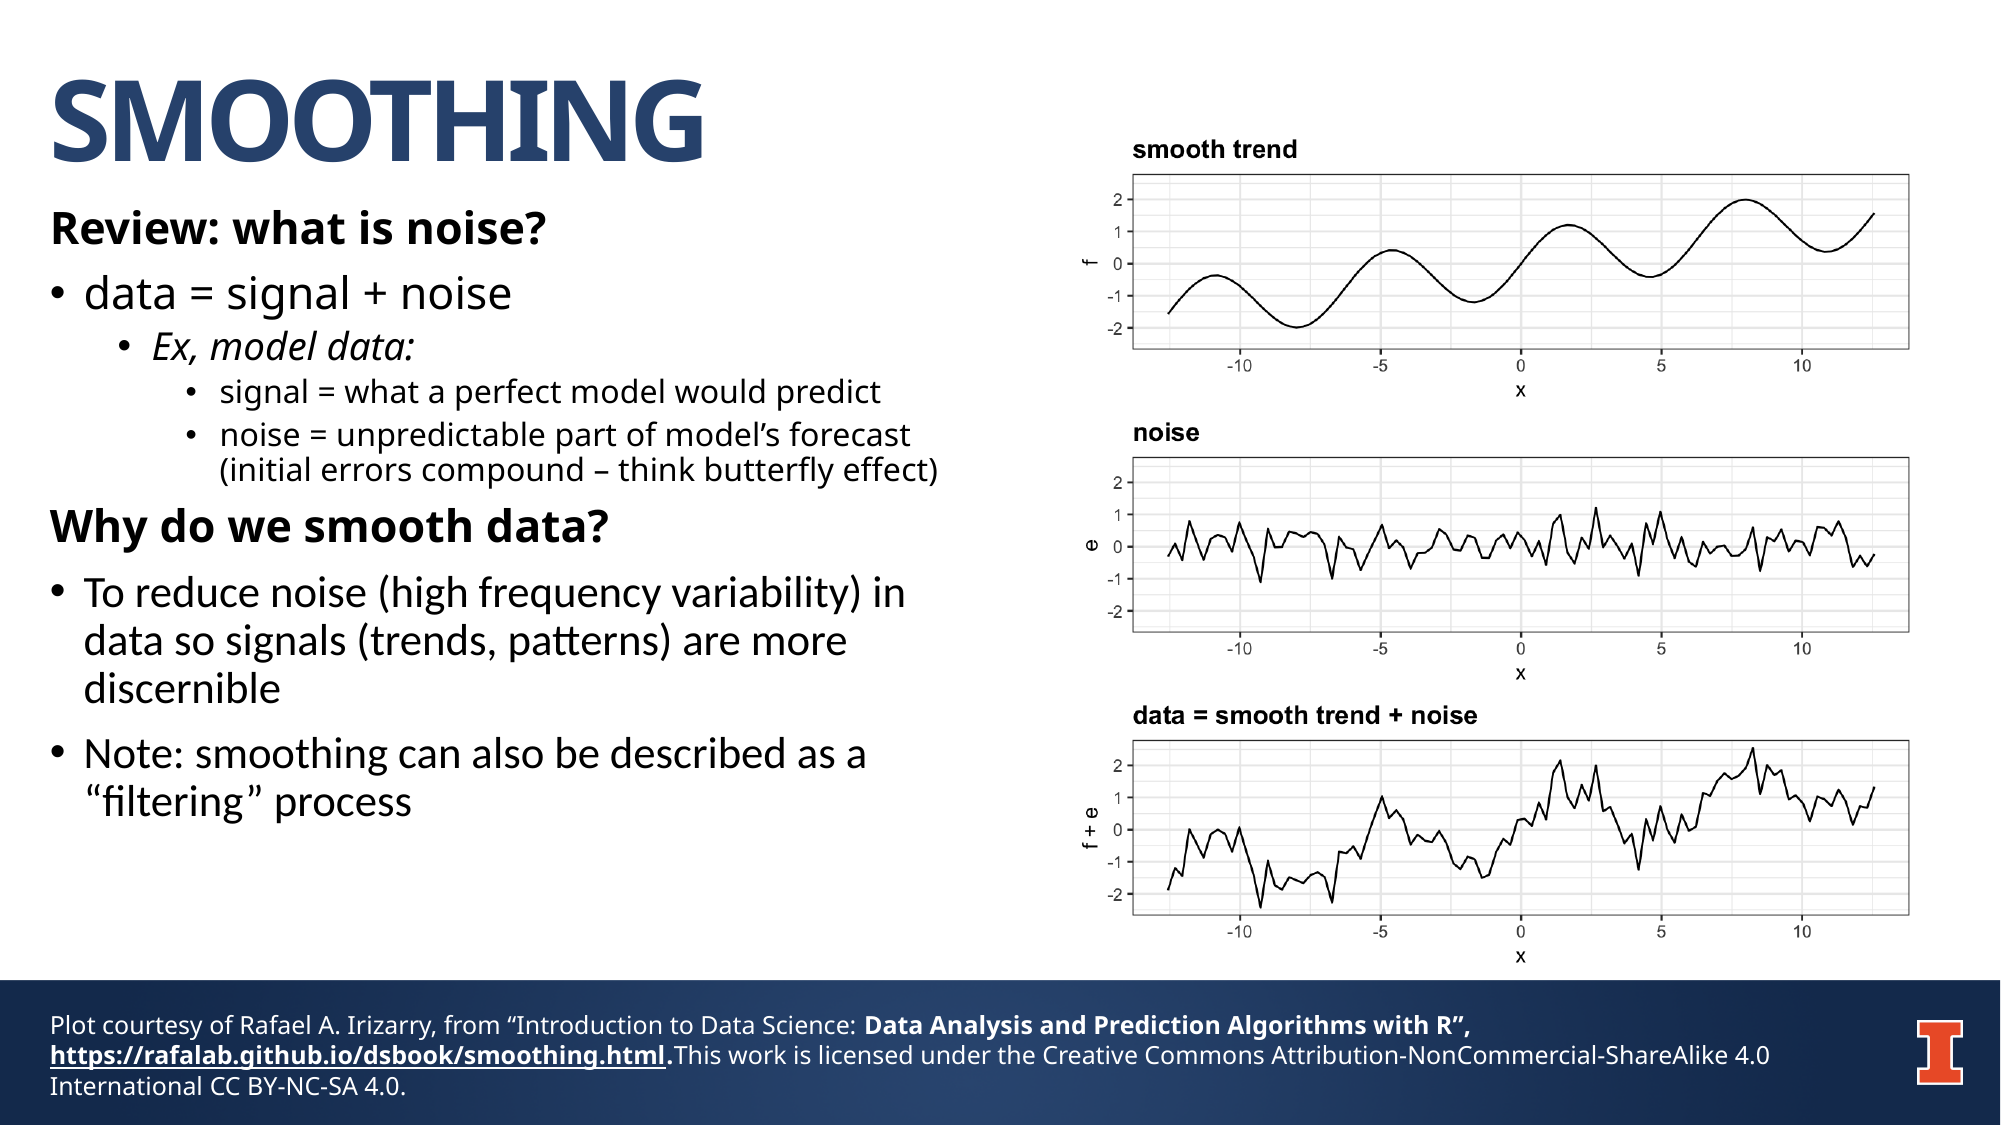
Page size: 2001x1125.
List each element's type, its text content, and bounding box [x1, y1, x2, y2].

list Review: what is noise? data = signal + noise Ex, model data: signal = what a perfect model would predict noise = unpredictable part of model’s forecast (initial errors compound – think butterfly effect) Why do we smooth data? To reduce noise (high frequency variability) in data so signals (trends, patterns) are more discernible Note: smoothing can also be described as a “filtering” process [34, 128, 957, 871]
picture [0, 0, 2001, 1125]
title SMOOTHING [34, 34, 1963, 223]
list Plot courtesy of Rafael A. Irizarry, from “Introduction to Data Science: Data Analysis and Prediction Algorithms with R”, https://rafalab.github.io/dsbook/smoothing.html.This work is licensed under the Creative Commons Attribution-NonCommercial-ShareAlike 4.0 International CC BY-NC-SA 4.0. “, [34, 1005, 1873, 1071]
